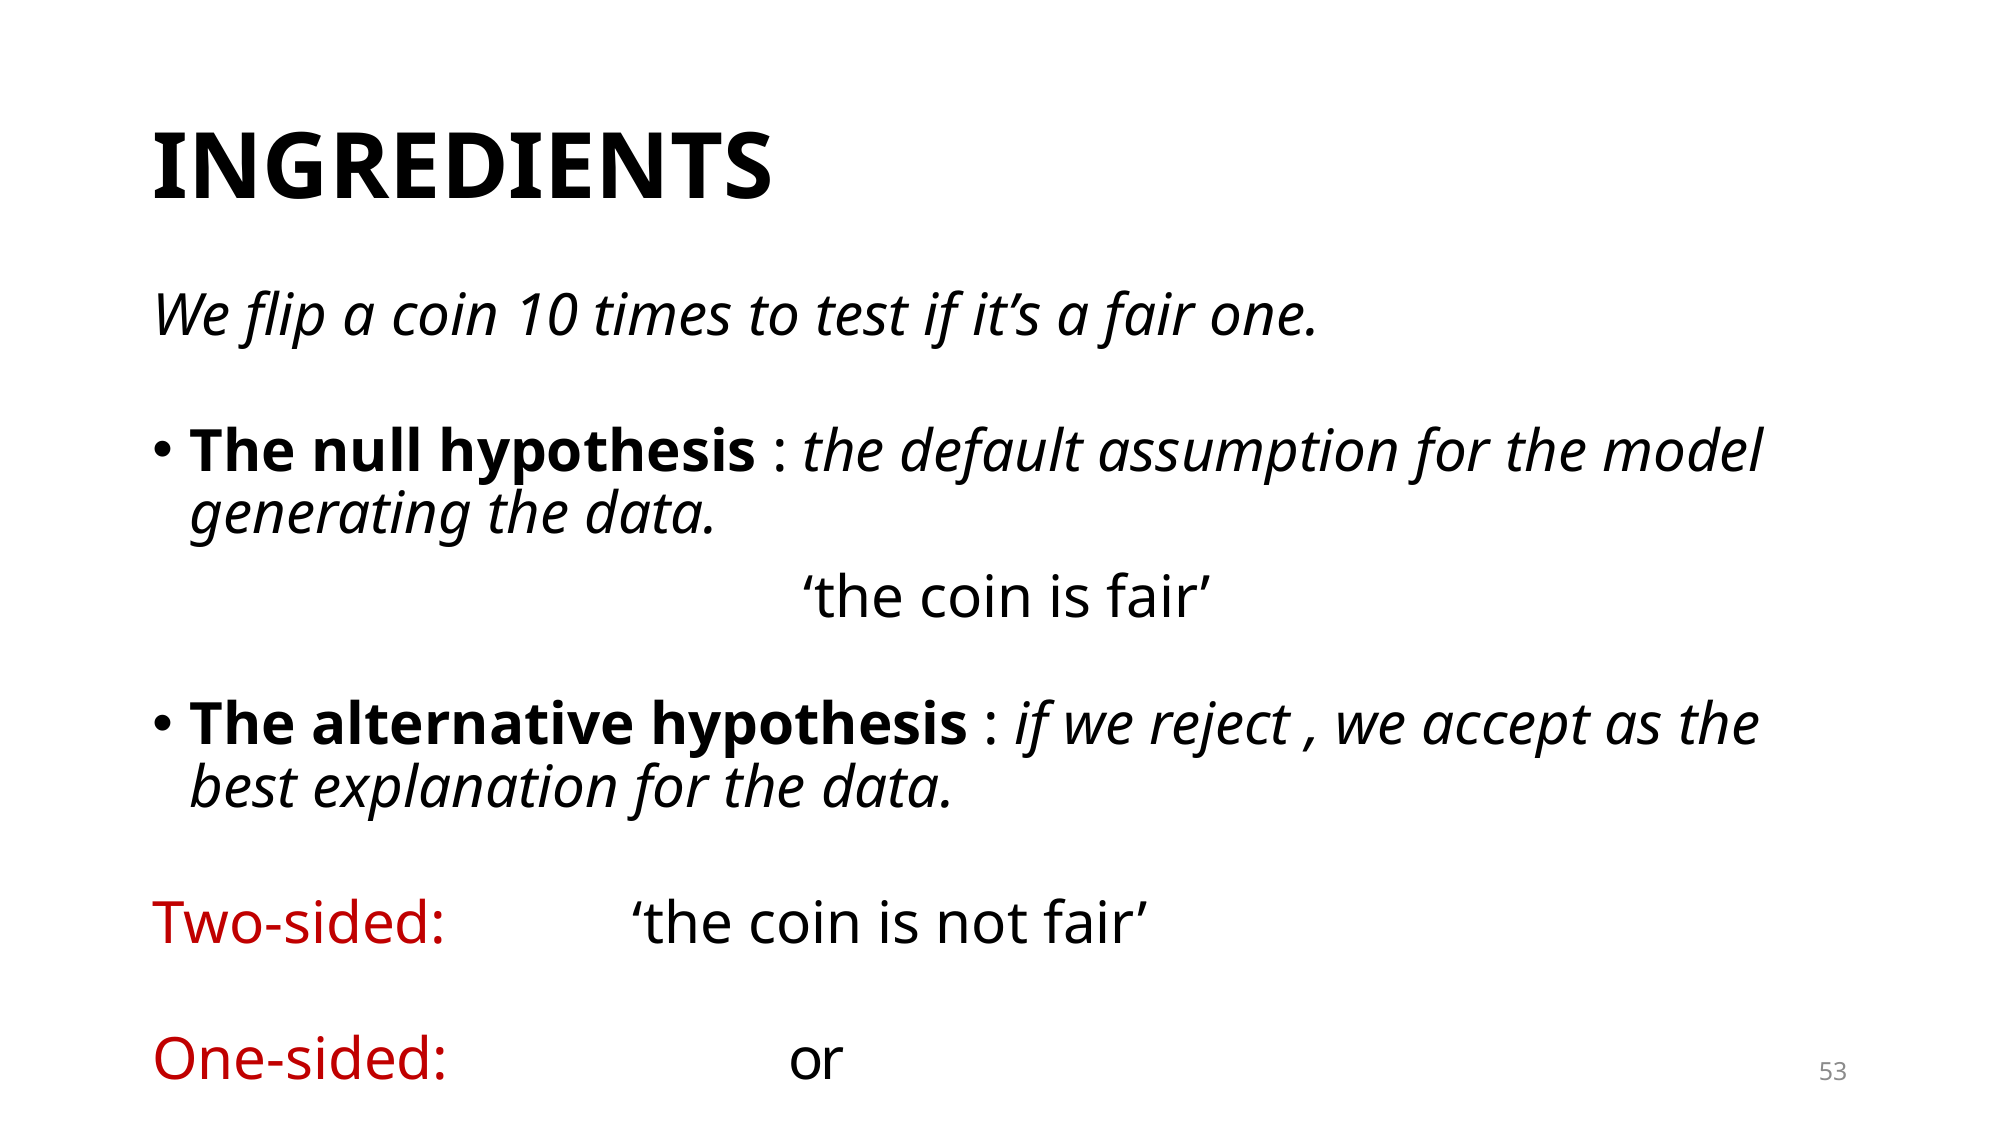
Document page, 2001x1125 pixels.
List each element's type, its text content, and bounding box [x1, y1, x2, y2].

slide_number 53 [1412, 1042, 1863, 1103]
title INGREDIENTS [137, 59, 1863, 278]
